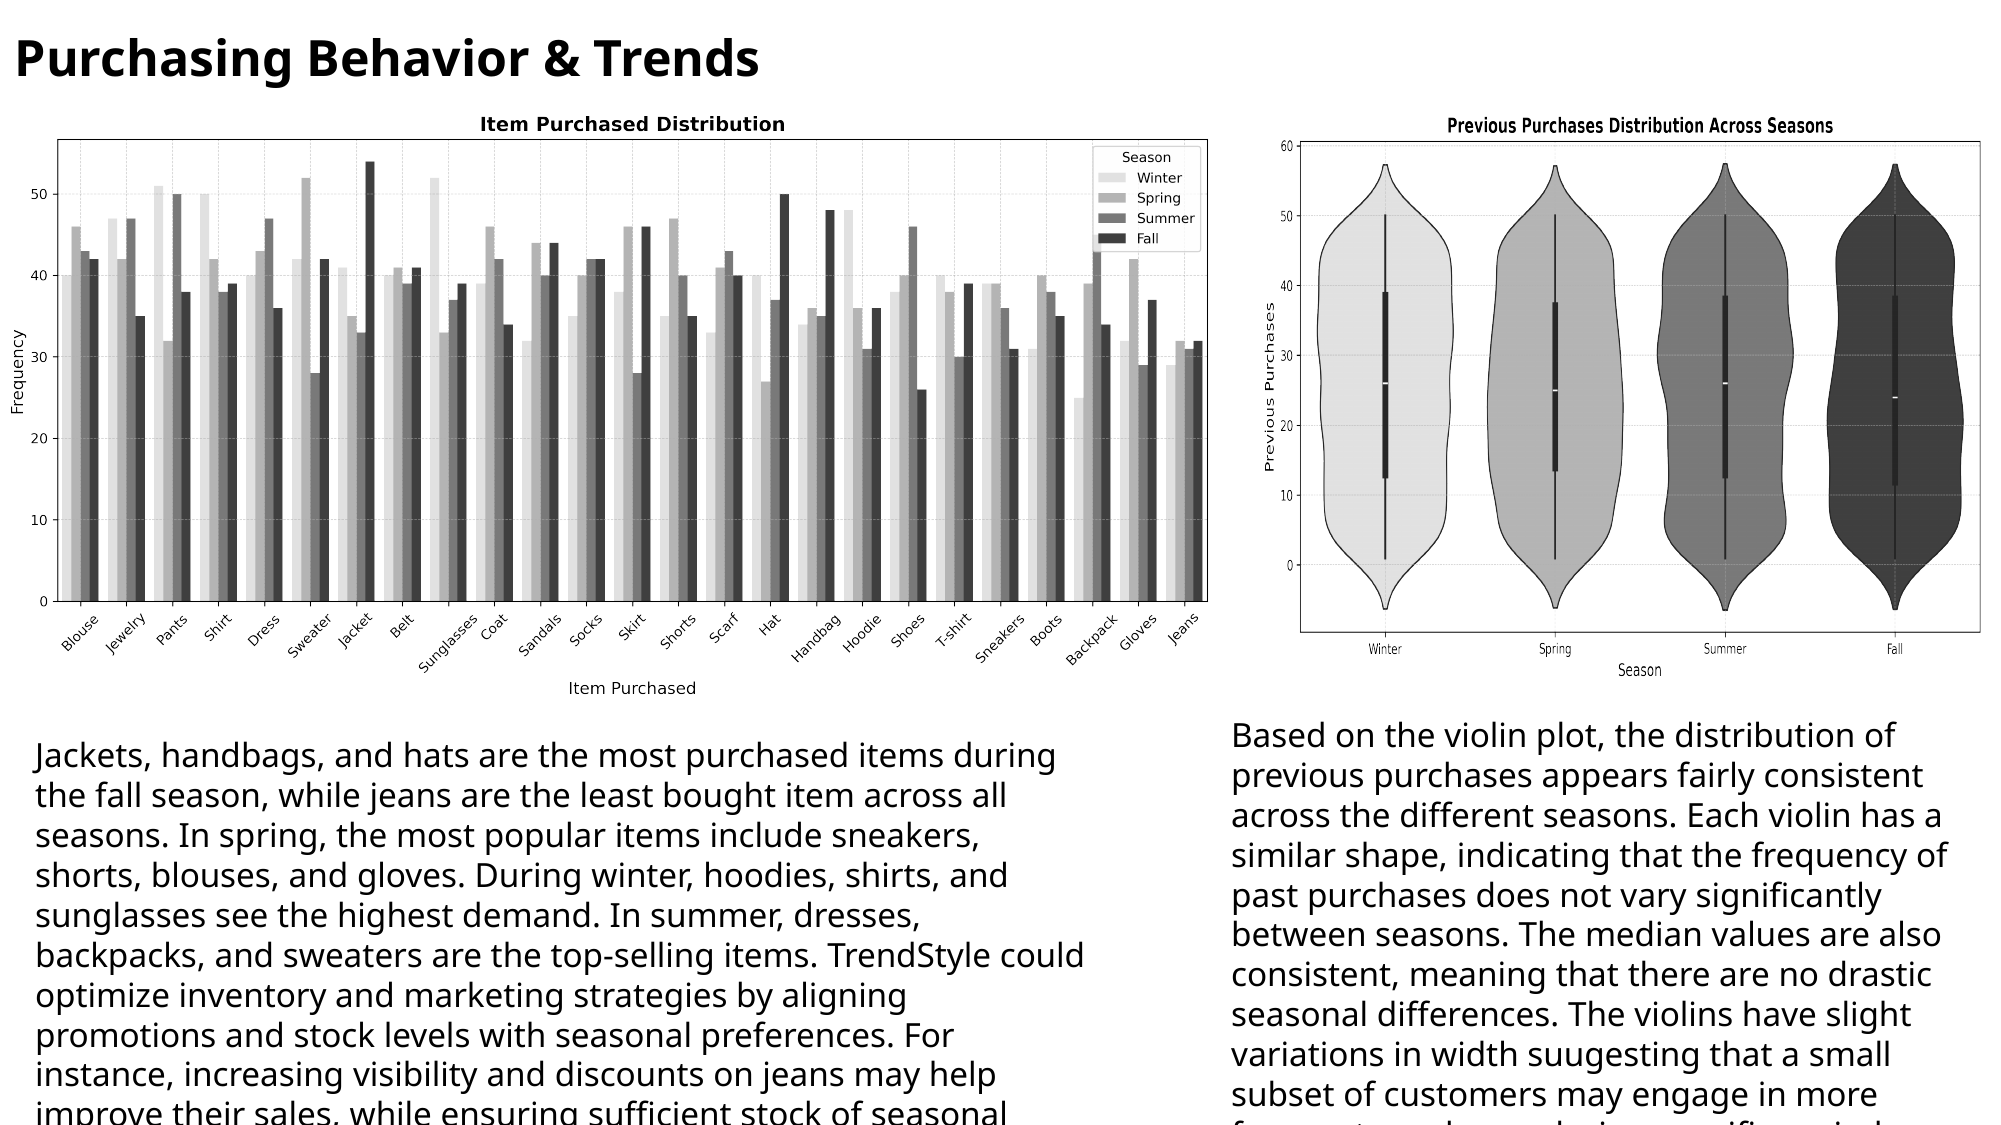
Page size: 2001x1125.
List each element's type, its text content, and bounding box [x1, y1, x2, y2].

text_box [1256, 106, 1988, 690]
text_box [0, 106, 1217, 708]
text_box Based on the violin plot, the distribution of previous purchases appears fairly consistent across the different seasons. Each violin has a similar shape, indicating that the frequency of past purchases does not vary significantly between seasons. The median values are also consistent, meaning that there are no drastic seasonal differences. The violins have slight variations in width suugesting that a small subset of customers may engage in more frequent purchases during specific periods. [1216, 706, 1980, 1125]
text_box Jackets, handbags, and hats are the most purchased items during the fall season, while jeans are the least bought item across all seasons. In spring, the most popular items include sneakers, shorts, blouses, and gloves. During winter, hoodies, shirts, and sunglasses see the highest demand. In summer, dresses, backpacks, and sweaters are the top-selling items. TrendStyle could optimize inventory and marketing strategies by aligning promotions and stock levels with seasonal preferences. For instance, increasing visibility and discounts on jeans may help improve their sales, while ensuring sufficient stock of seasonal favorites can maximize revenue. [20, 726, 1109, 1125]
text_box Purchasing Behavior & Trends [0, 19, 880, 95]
